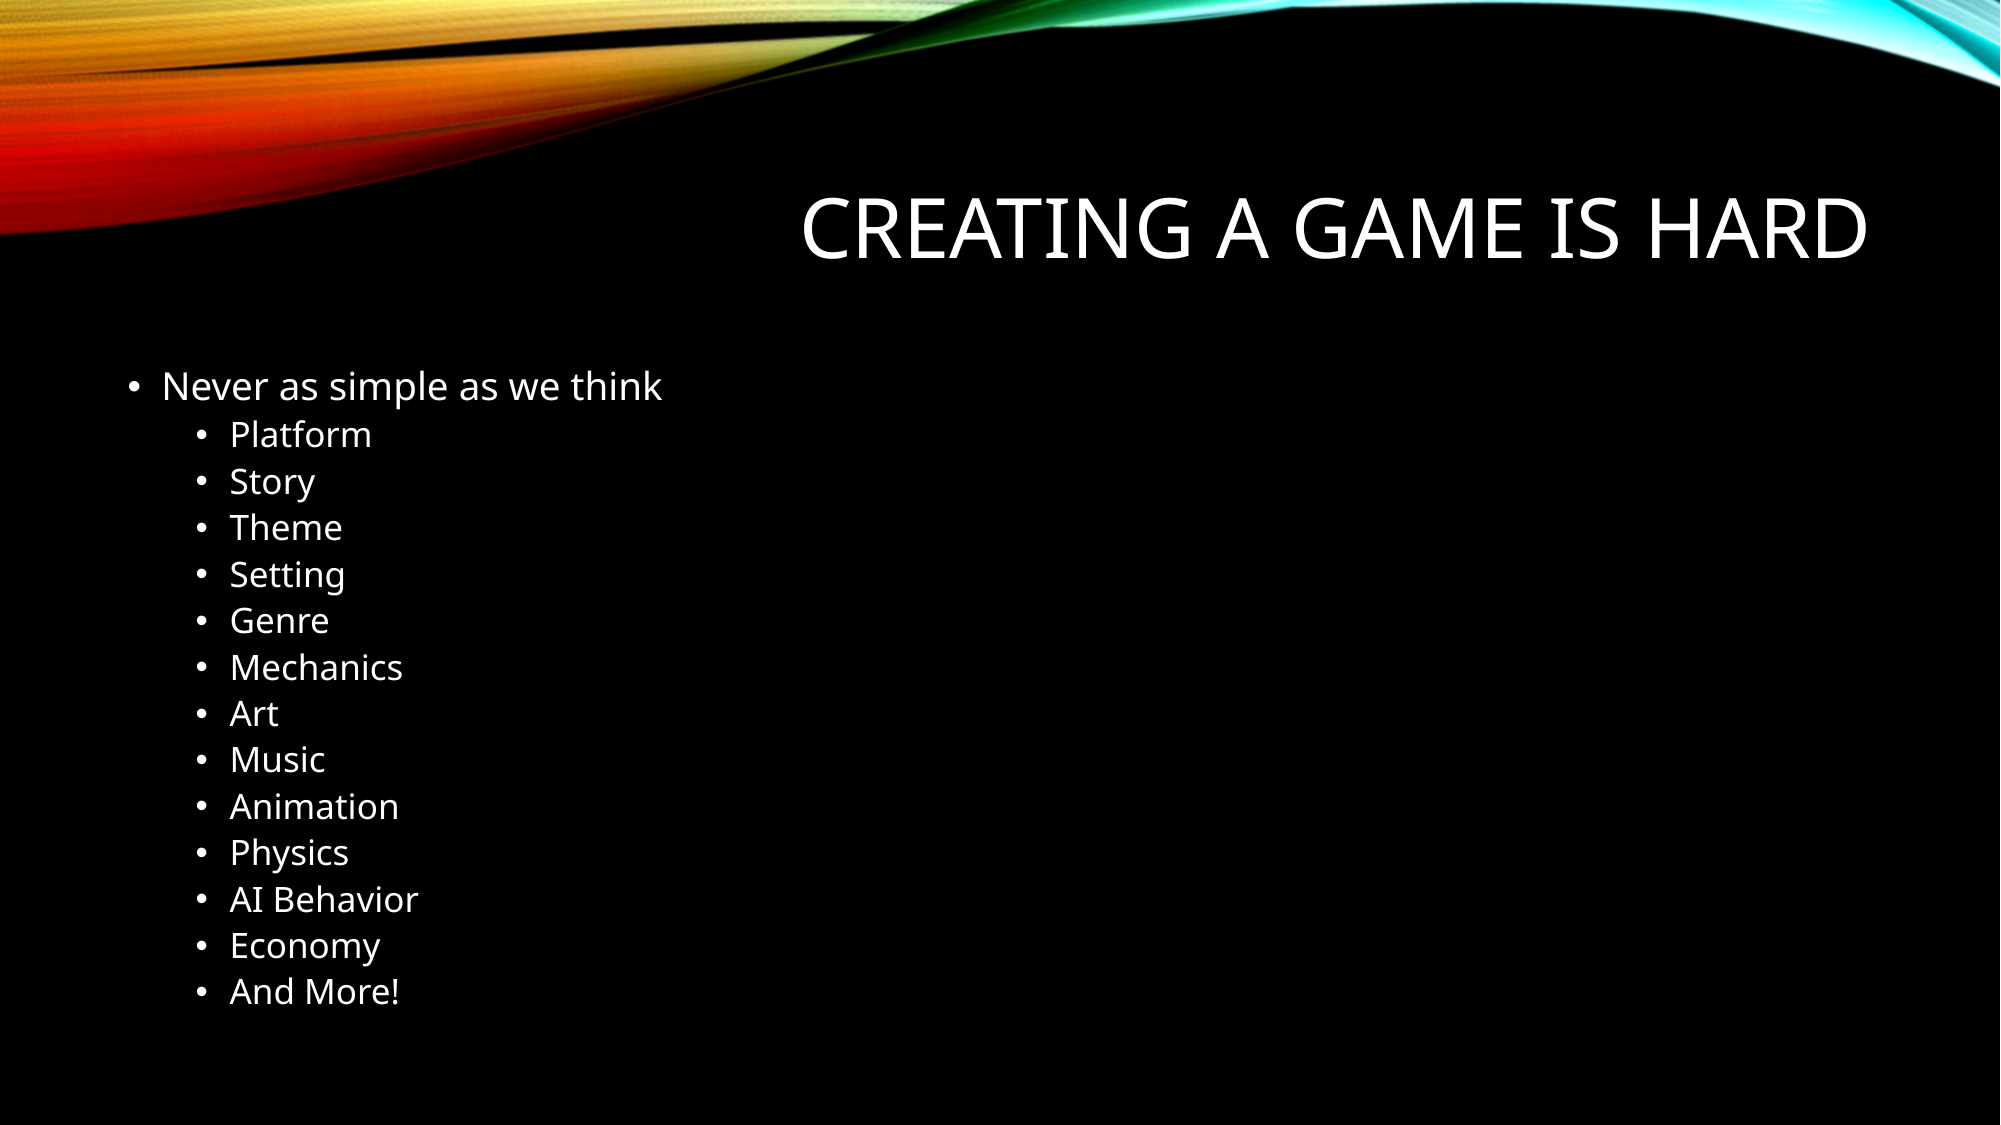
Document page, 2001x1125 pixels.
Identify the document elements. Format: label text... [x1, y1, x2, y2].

list Never as simple as we think Platform Story Theme Setting Genre Mechanics Art Music Animation Physics AI Behavior Economy And More! [112, 360, 1888, 1021]
title Creating a Game is hard [474, 125, 1888, 338]
picture [0, 0, 2000, 237]
